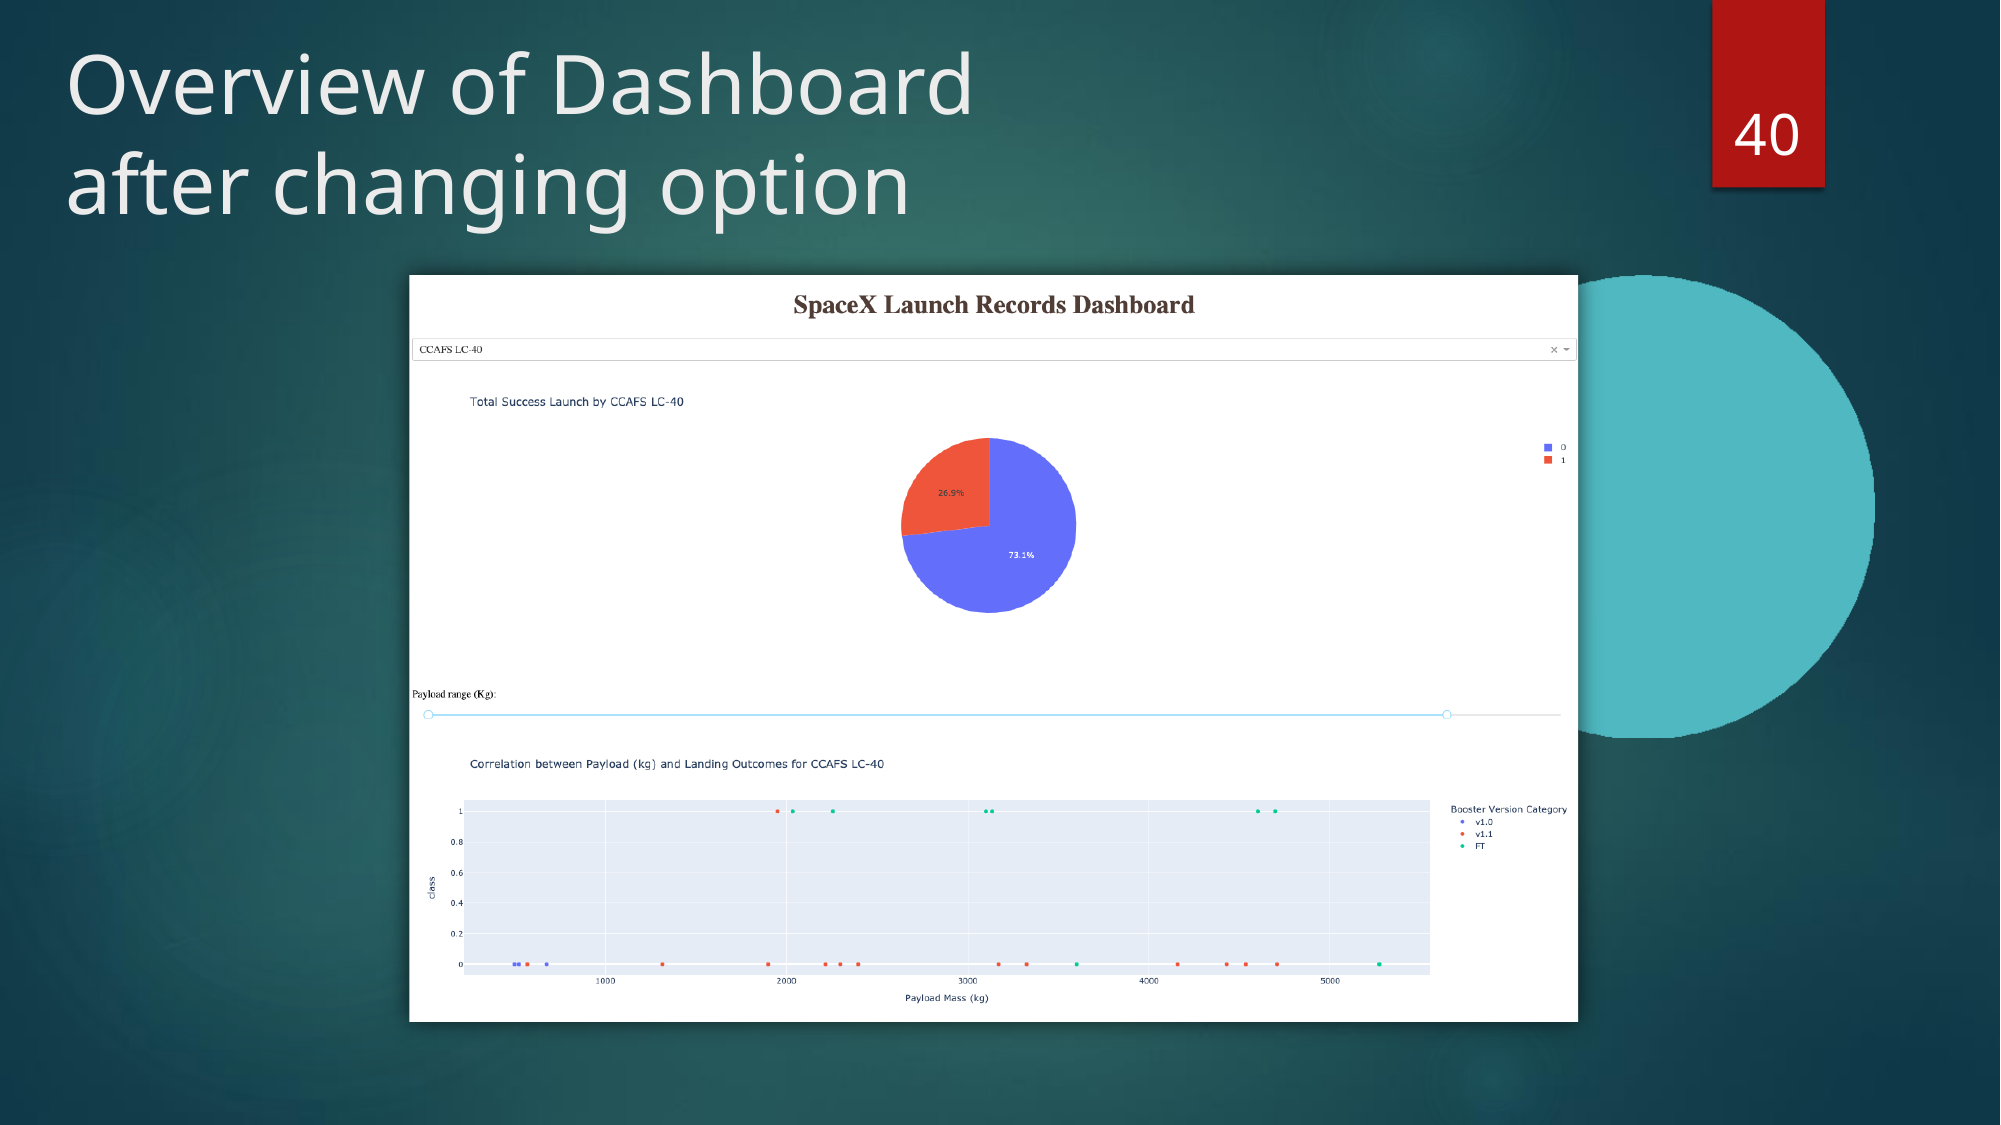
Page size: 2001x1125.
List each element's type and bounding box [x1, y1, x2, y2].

text_box [376, 241, 1611, 1055]
text_box [0, 0, 2000, 1125]
